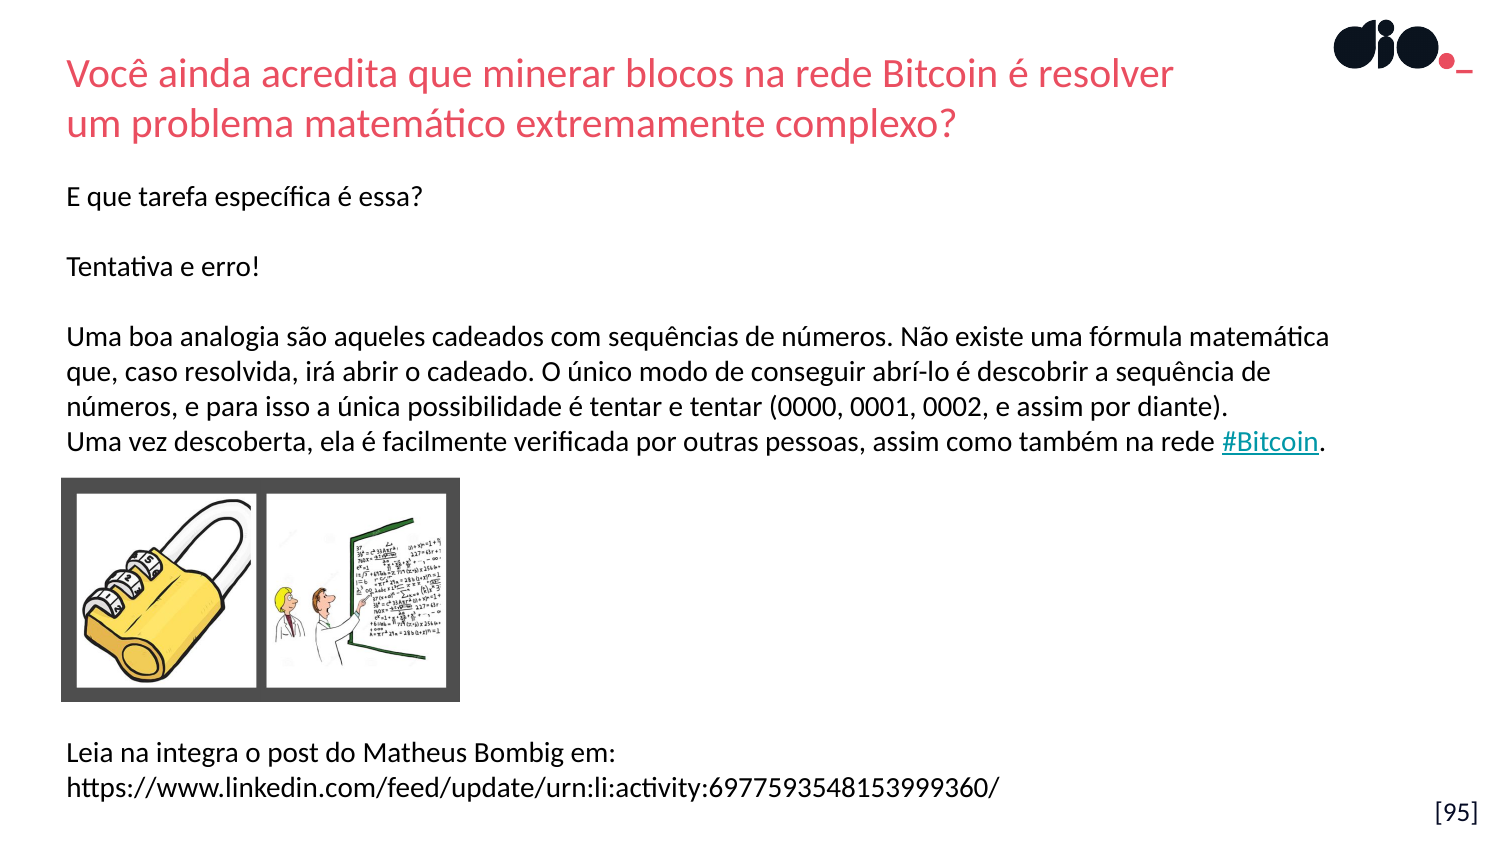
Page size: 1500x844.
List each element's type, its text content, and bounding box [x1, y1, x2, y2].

text_box Você ainda acredita que minerar blocos na rede Bitcoin é resolver um problema matemático extremamente complexo? [51, 38, 1227, 154]
picture [1333, 19, 1473, 74]
text_box Leia na integra o post do Matheus Bombig em: https://www.linkedin.com/feed/update/urn:li:activity:6977593548153999360/ [51, 725, 1079, 811]
slide_number [95] [1403, 779, 1494, 844]
text_box E que tarefa específica é essa? Tentativa e erro! Uma boa analogia são aqueles cadeados com sequências de números. Não existe uma fórmula matemática que, caso resolvida, irá abrir o cadeado. O único modo de conseguir abrí-lo é descobrir a sequência de números, e para isso a única possibilidade é tentar e tentar (0000, 0001, 0002, e assim por diante). Uma vez descoberta, ela é facilmente verificada por outras pessoas, assim como também na rede #Bitcoin. [51, 169, 1404, 465]
picture [60, 476, 461, 702]
